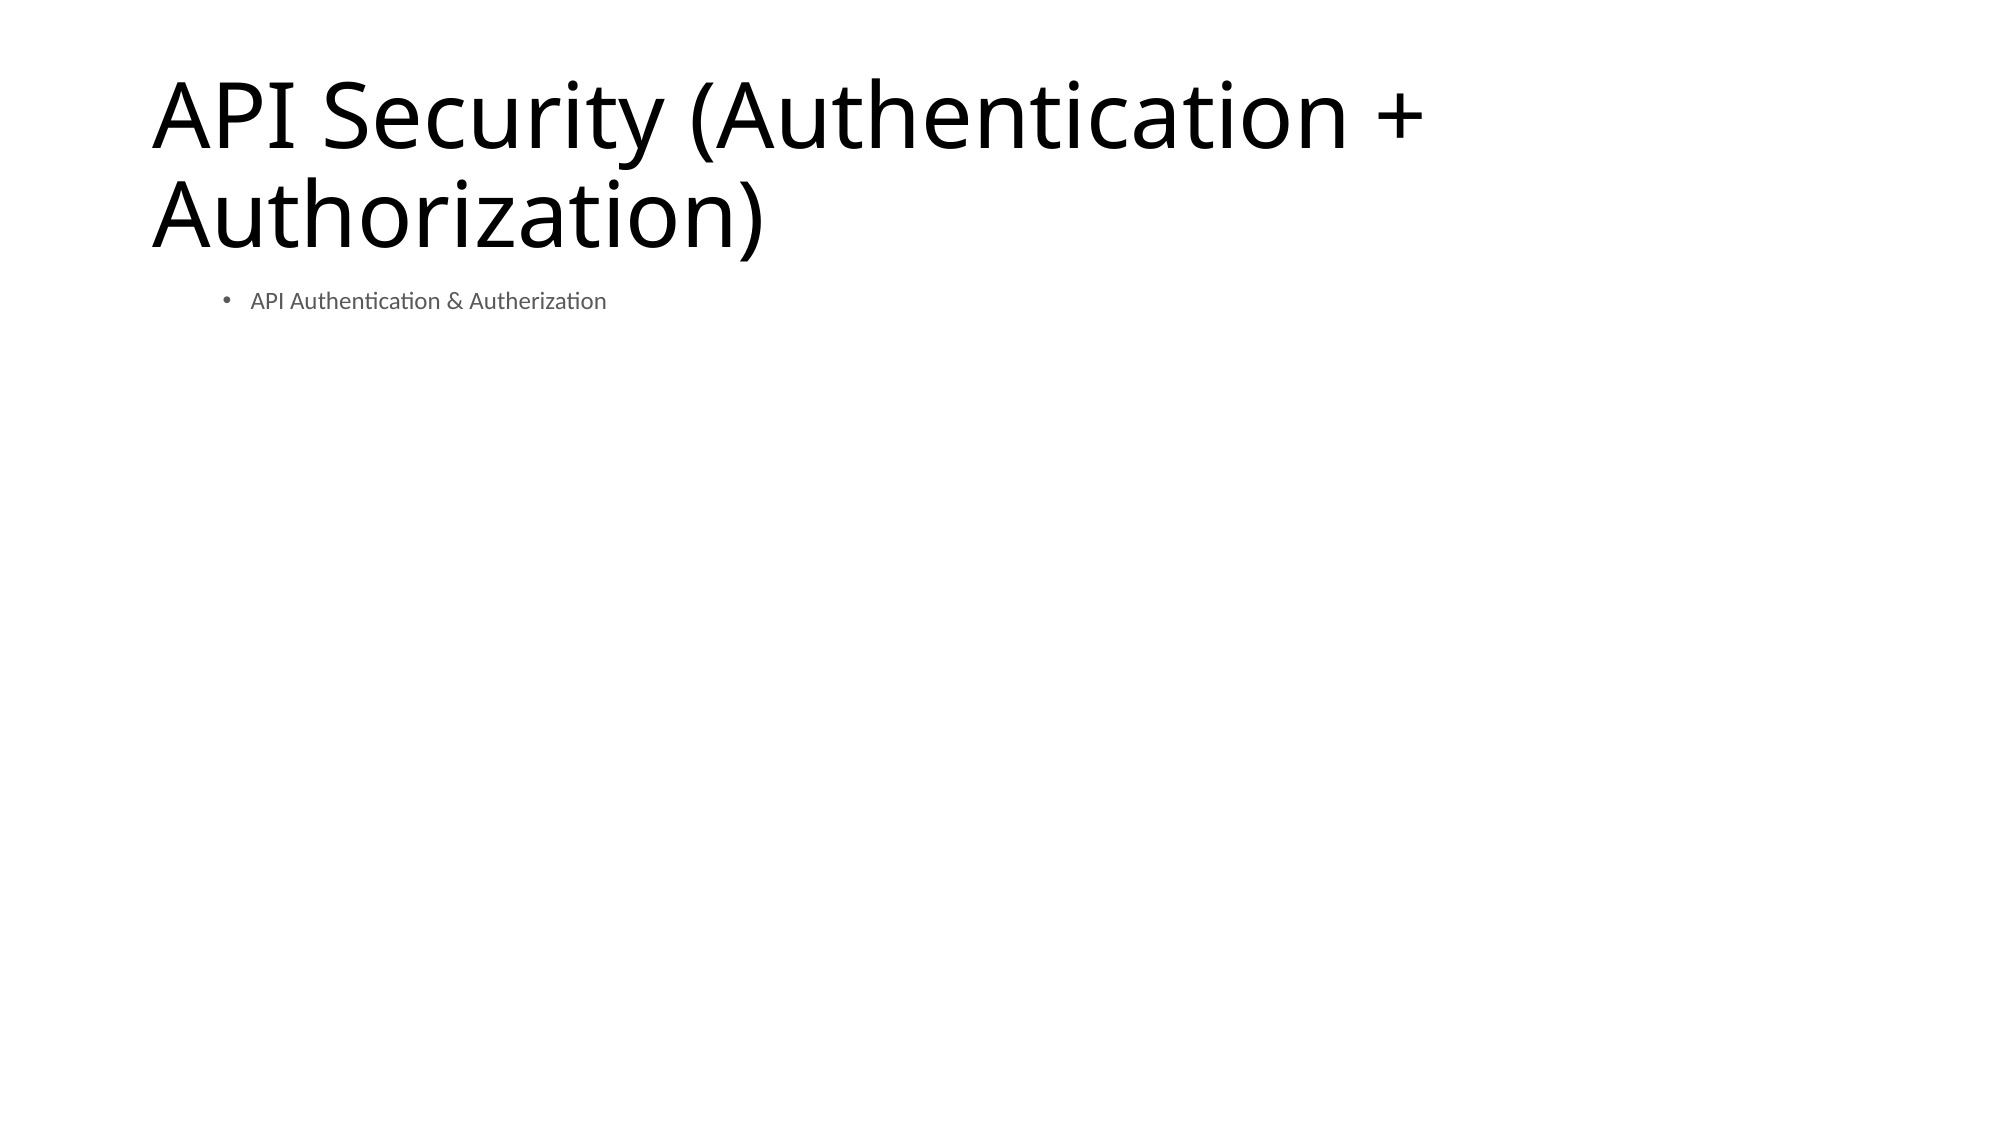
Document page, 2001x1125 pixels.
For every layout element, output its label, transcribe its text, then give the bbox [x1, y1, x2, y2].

text_box API Authentication & Autherization [222, 277, 1153, 472]
title API Security (Authentication + Authorization) [137, 59, 1863, 278]
